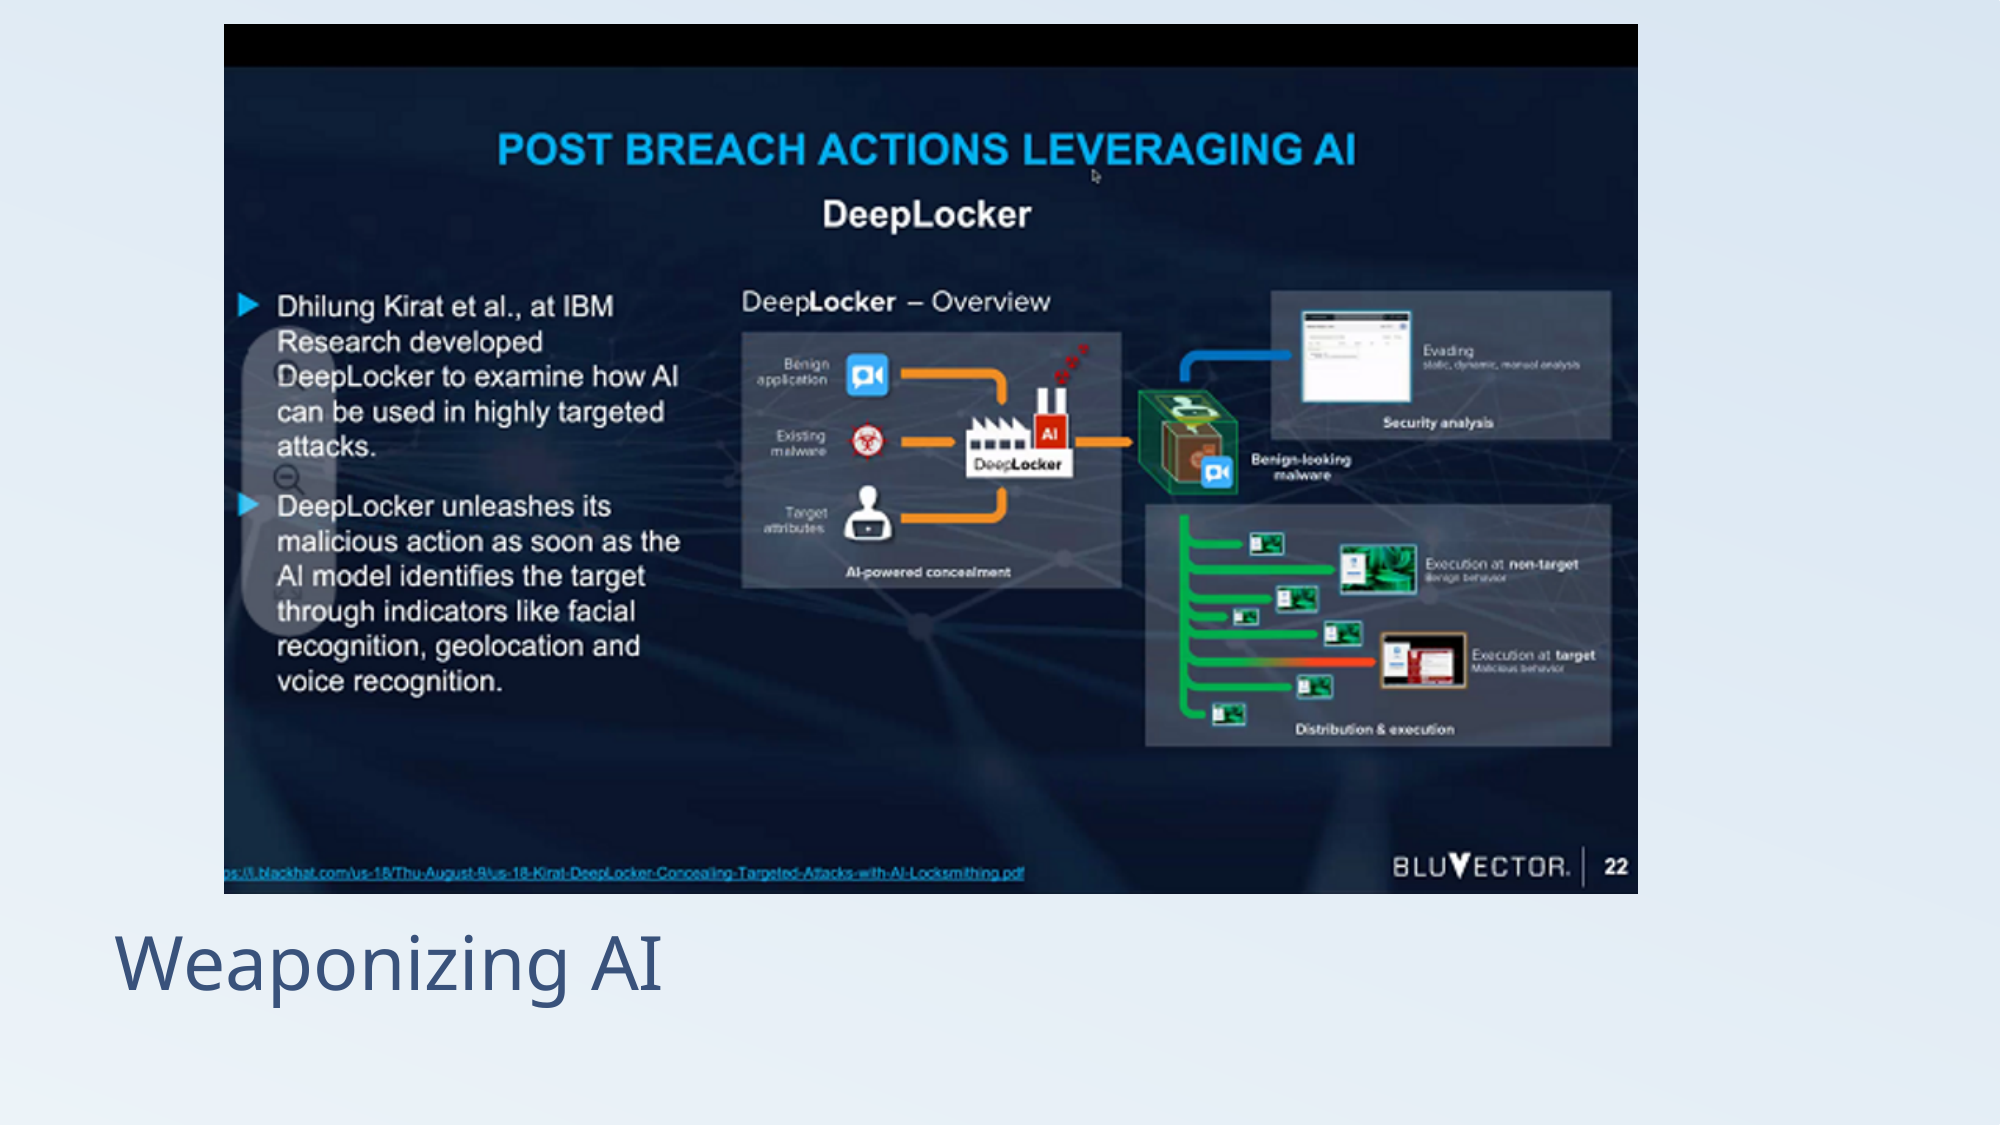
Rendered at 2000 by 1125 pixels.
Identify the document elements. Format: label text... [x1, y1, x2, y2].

title Weaponizing AI [99, 837, 1900, 1013]
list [224, 24, 1638, 894]
